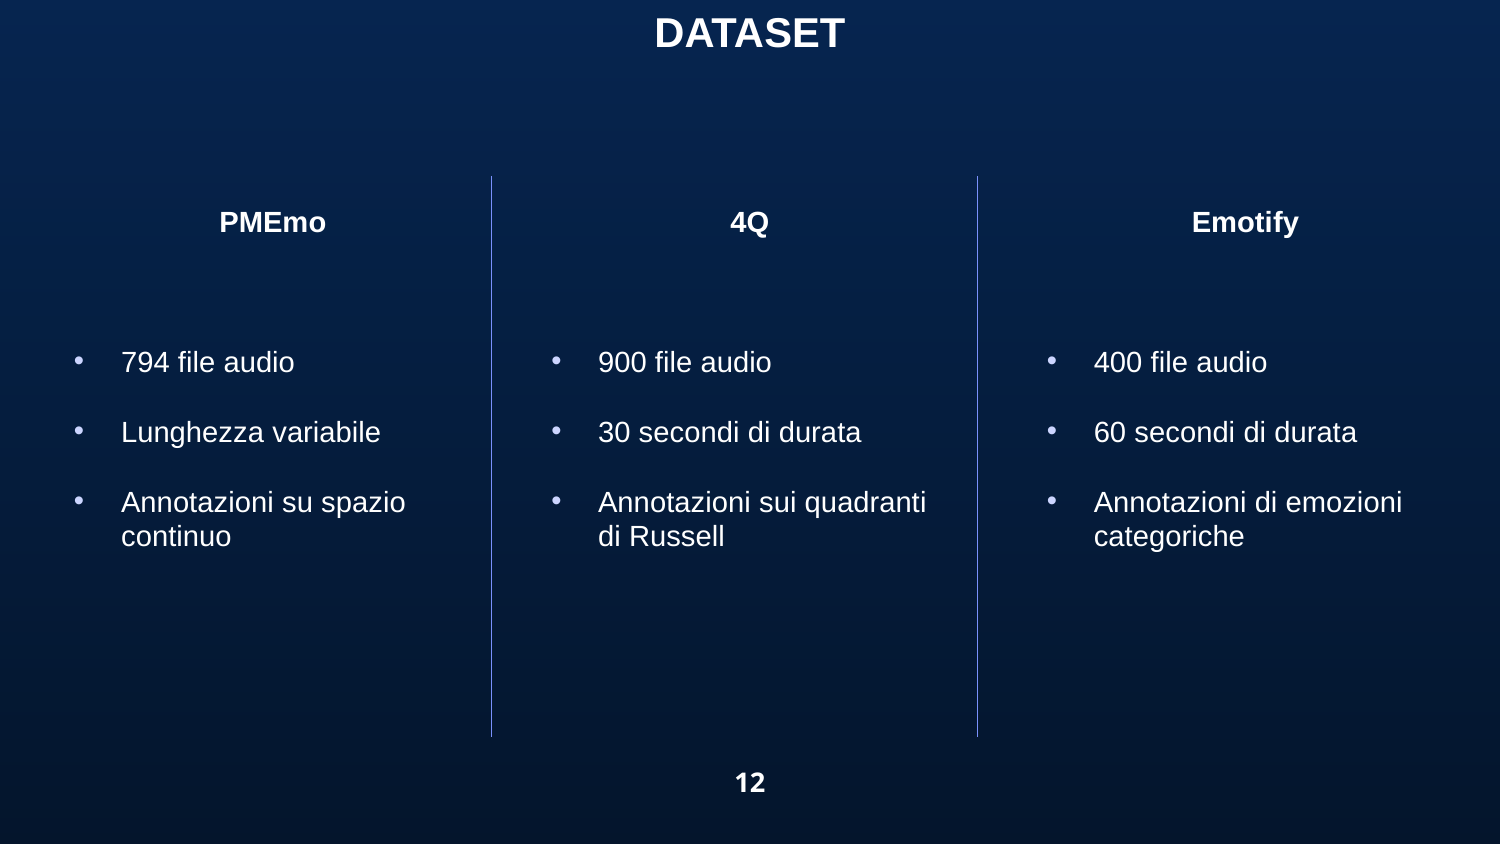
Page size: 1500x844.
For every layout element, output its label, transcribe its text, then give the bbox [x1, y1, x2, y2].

text_box DATASET [245, 0, 1255, 64]
text_box Emotify 400 file audio 60 secondi di durata Annotazioni di emozioni categoriche [1032, 195, 1460, 700]
text_box 4Q 900 file audio 30 secondi di durata Annotazioni sui quadranti di Russell [536, 195, 964, 596]
slide_number 12 [705, 724, 795, 844]
text_box PMEmo 794 file audio Lunghezza variabile Annotazioni su spazio continuo [59, 195, 487, 596]
